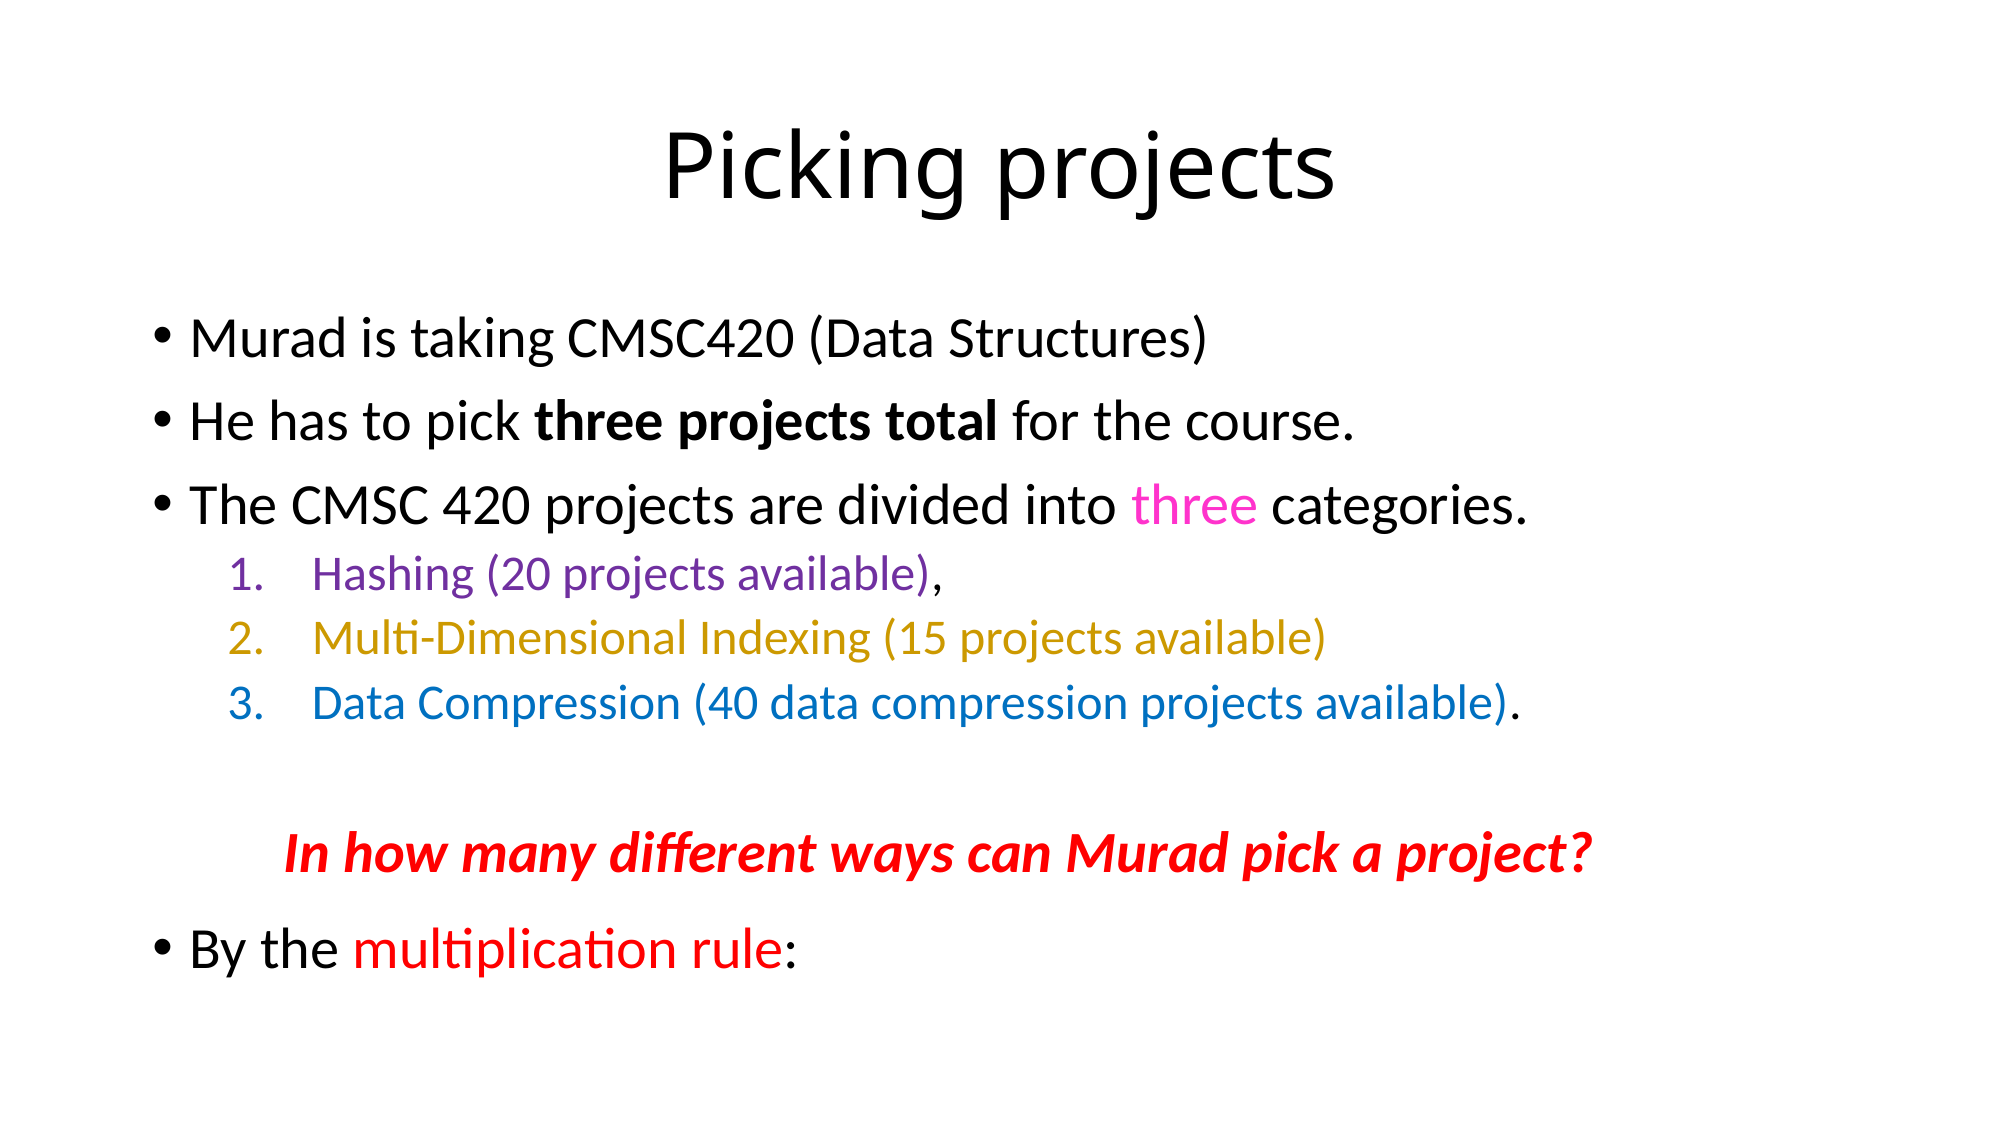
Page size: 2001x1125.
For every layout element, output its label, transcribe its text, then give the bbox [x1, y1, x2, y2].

text_box In how many different ways can Murad pick a project? [268, 806, 1609, 892]
title Picking projects [137, 59, 1863, 278]
